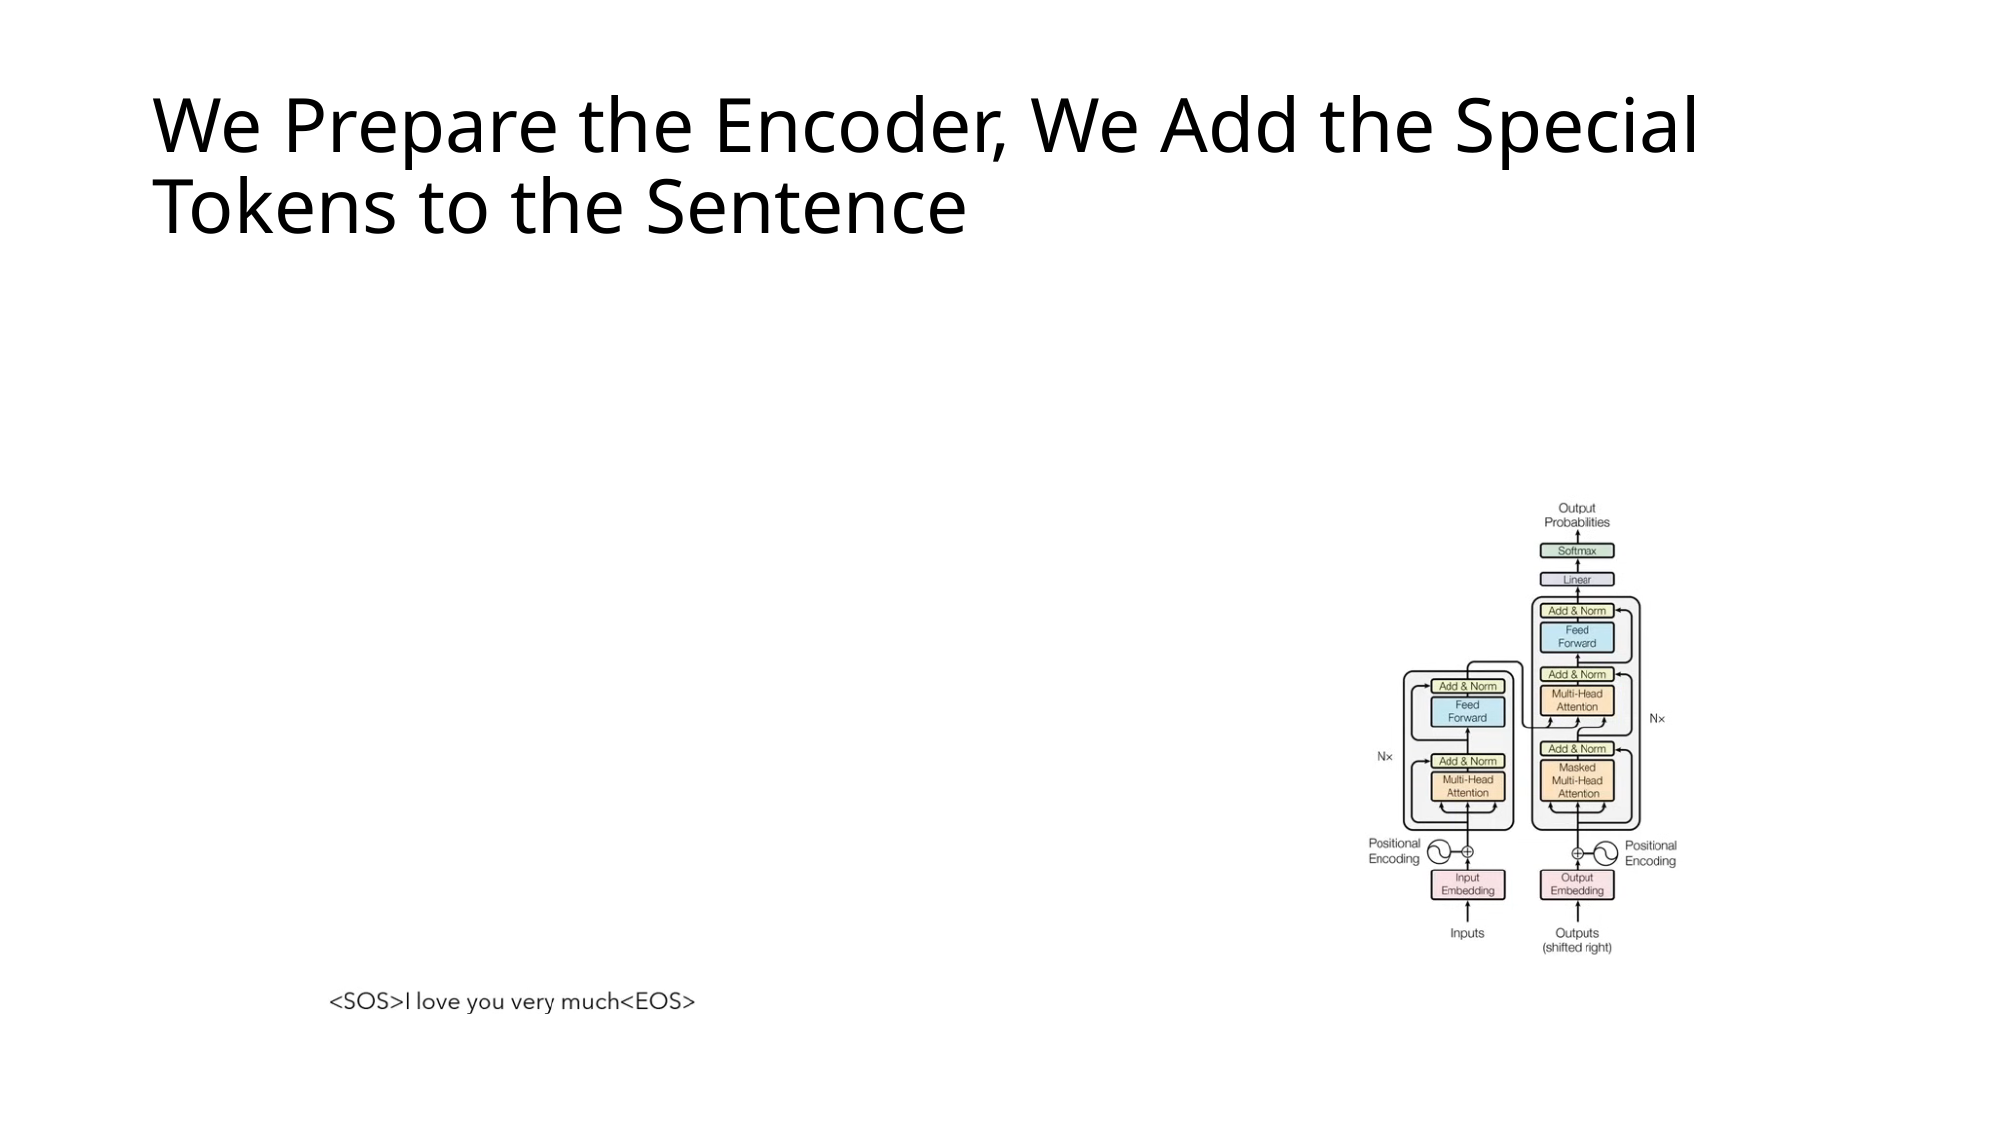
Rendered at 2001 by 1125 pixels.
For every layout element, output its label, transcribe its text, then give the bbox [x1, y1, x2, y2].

title We Prepare the Encoder, We Add the Special Tokens to the Sentence [137, 59, 1863, 278]
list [275, 298, 1725, 1014]
